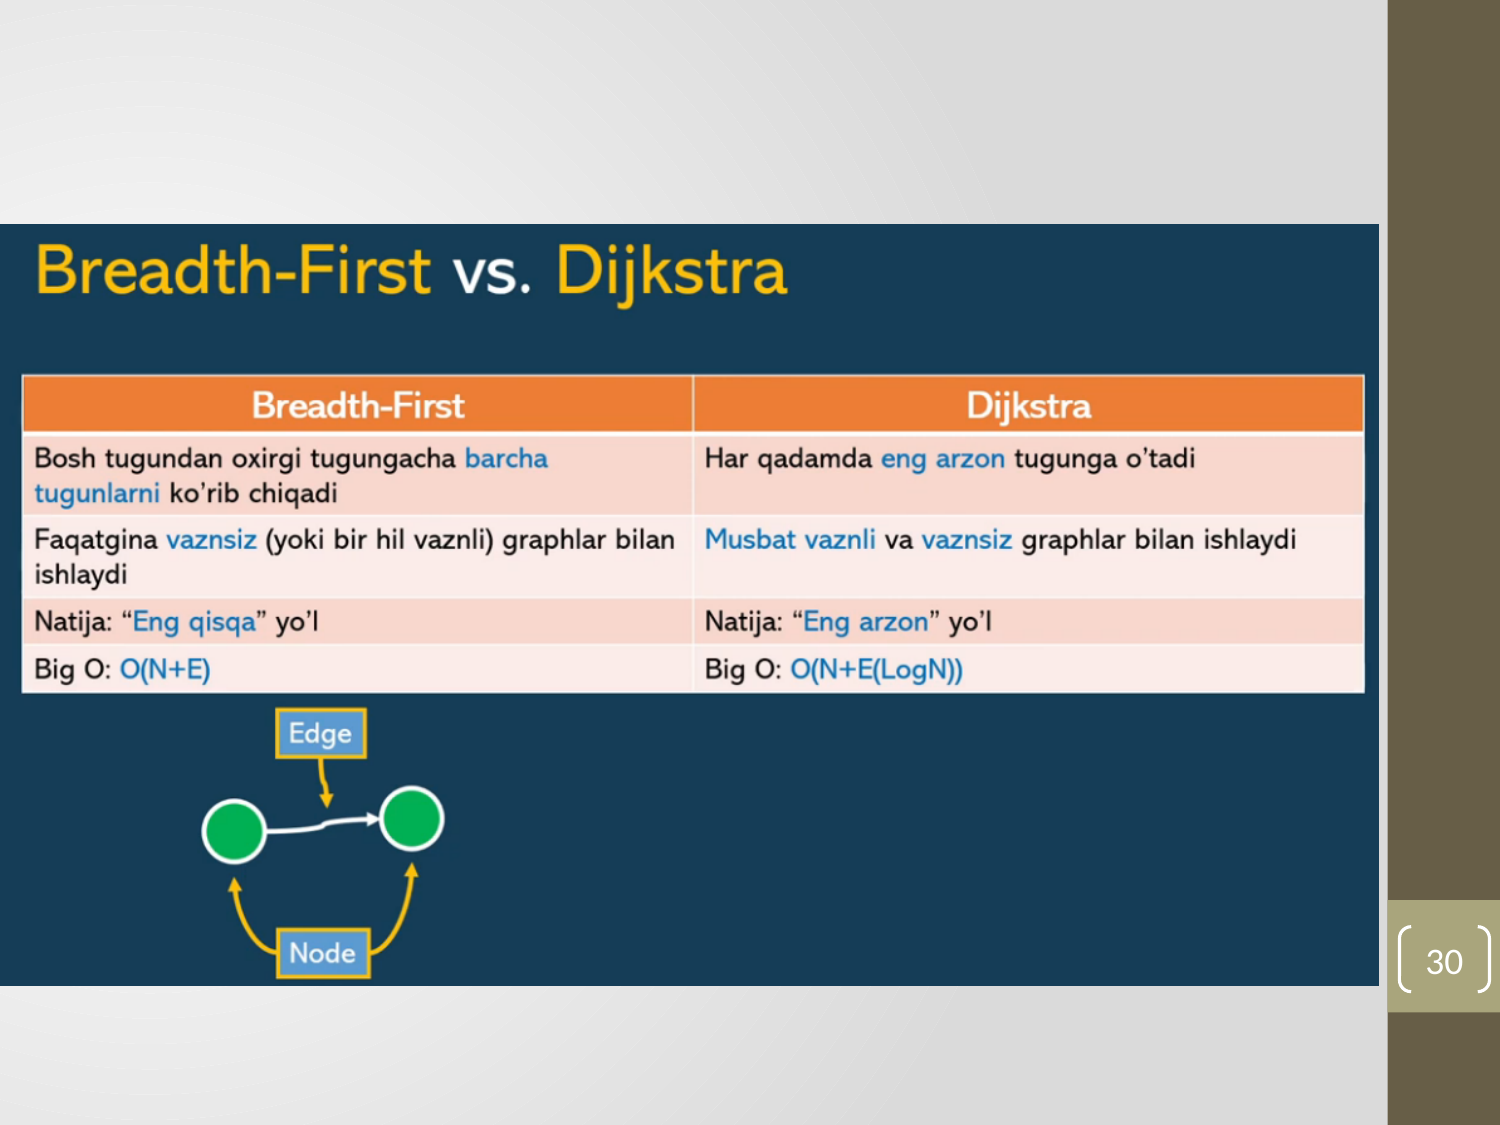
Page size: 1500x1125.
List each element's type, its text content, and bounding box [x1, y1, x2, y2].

picture [0, 224, 1379, 986]
slide_number 30 [1397, 925, 1492, 994]
